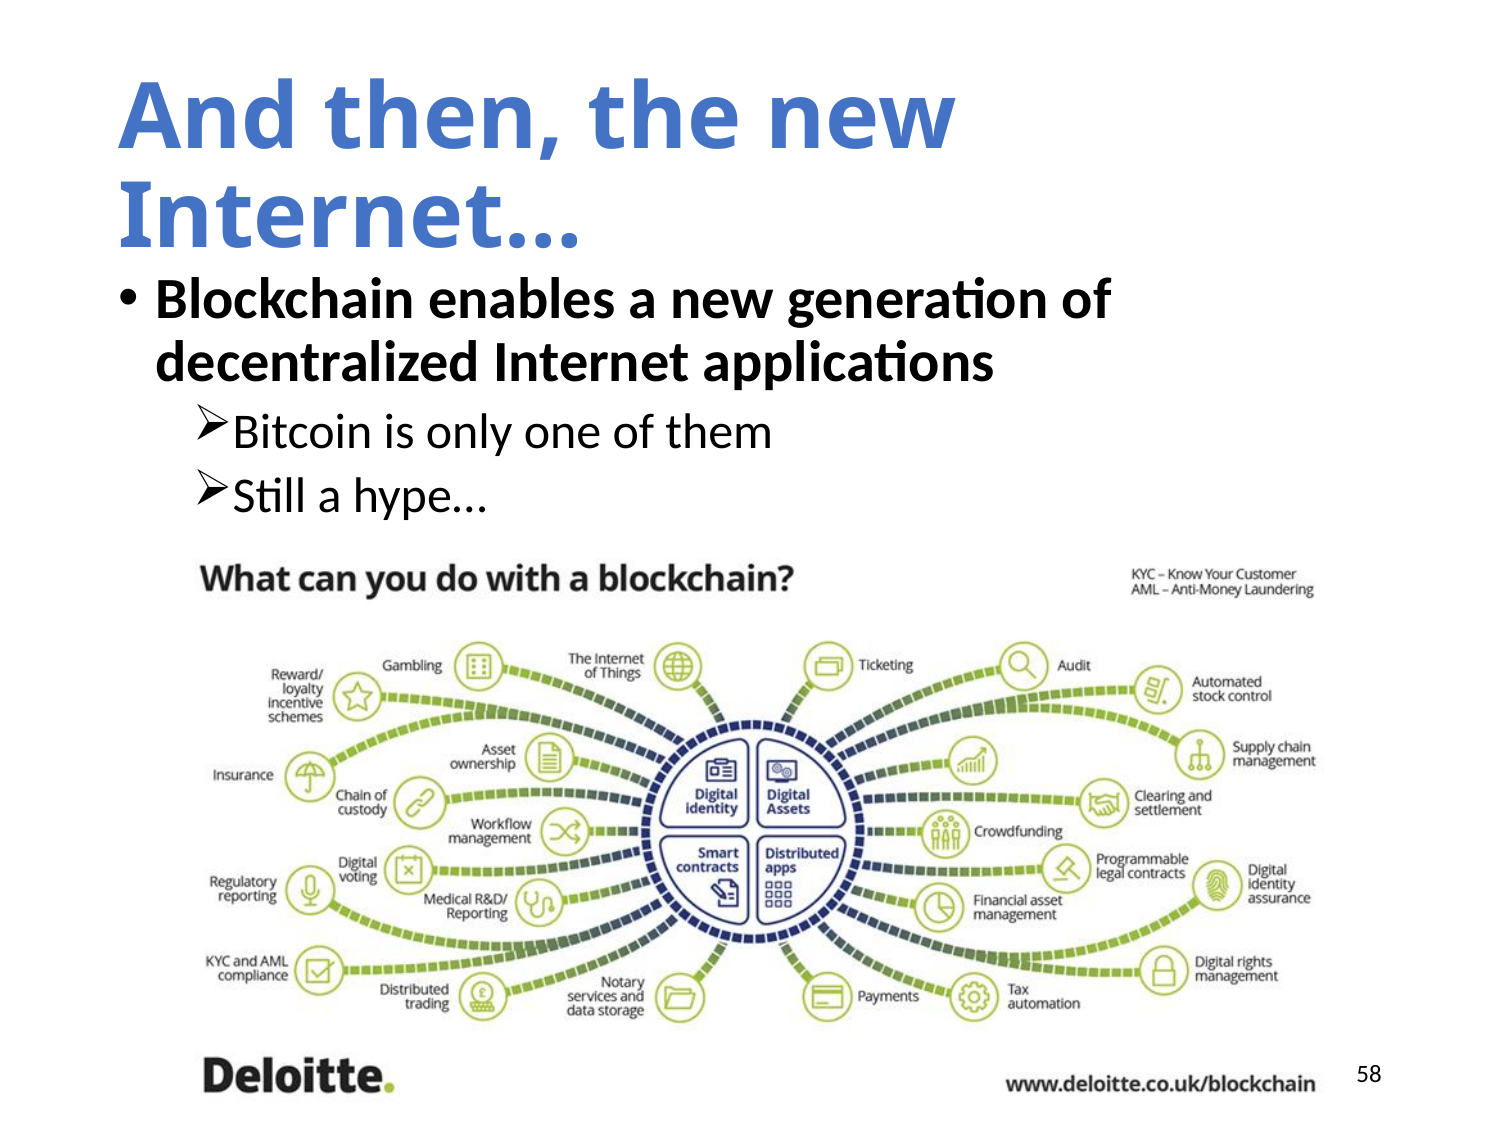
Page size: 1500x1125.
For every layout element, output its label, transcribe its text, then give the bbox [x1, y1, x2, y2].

picture [174, 538, 1350, 1125]
slide_number 58 [1350, 1042, 1397, 1103]
title And then, the new Internet… [103, 59, 1397, 261]
list Blockchain enables a new generation of decentralized Internet applications Bitcoin is only one of them Still a hype… [103, 261, 1397, 975]
